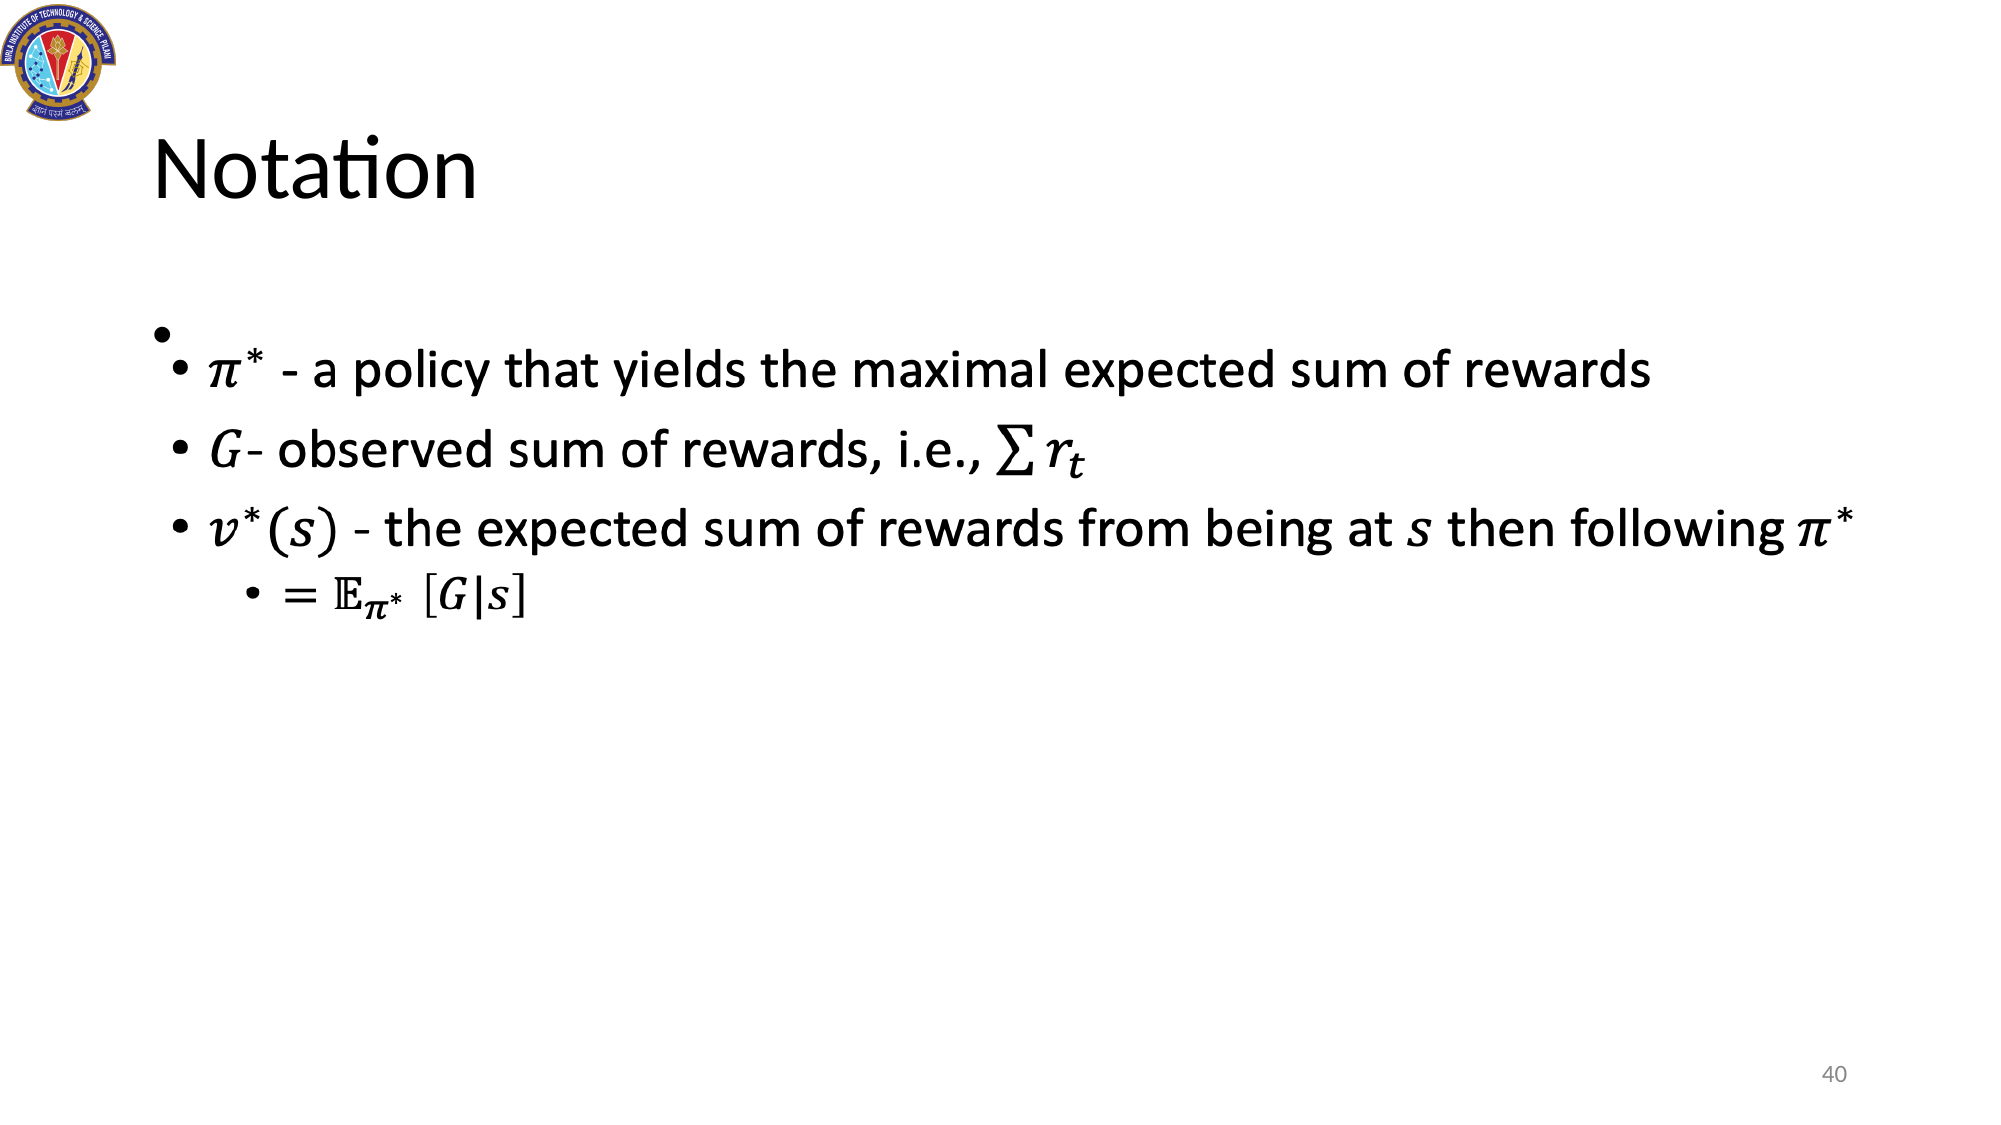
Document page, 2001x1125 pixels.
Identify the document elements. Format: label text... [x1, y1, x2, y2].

picture [0, 4, 116, 121]
list [137, 299, 1887, 1014]
slide_number 40 [1412, 1042, 1863, 1103]
title Notation [137, 59, 1863, 278]
